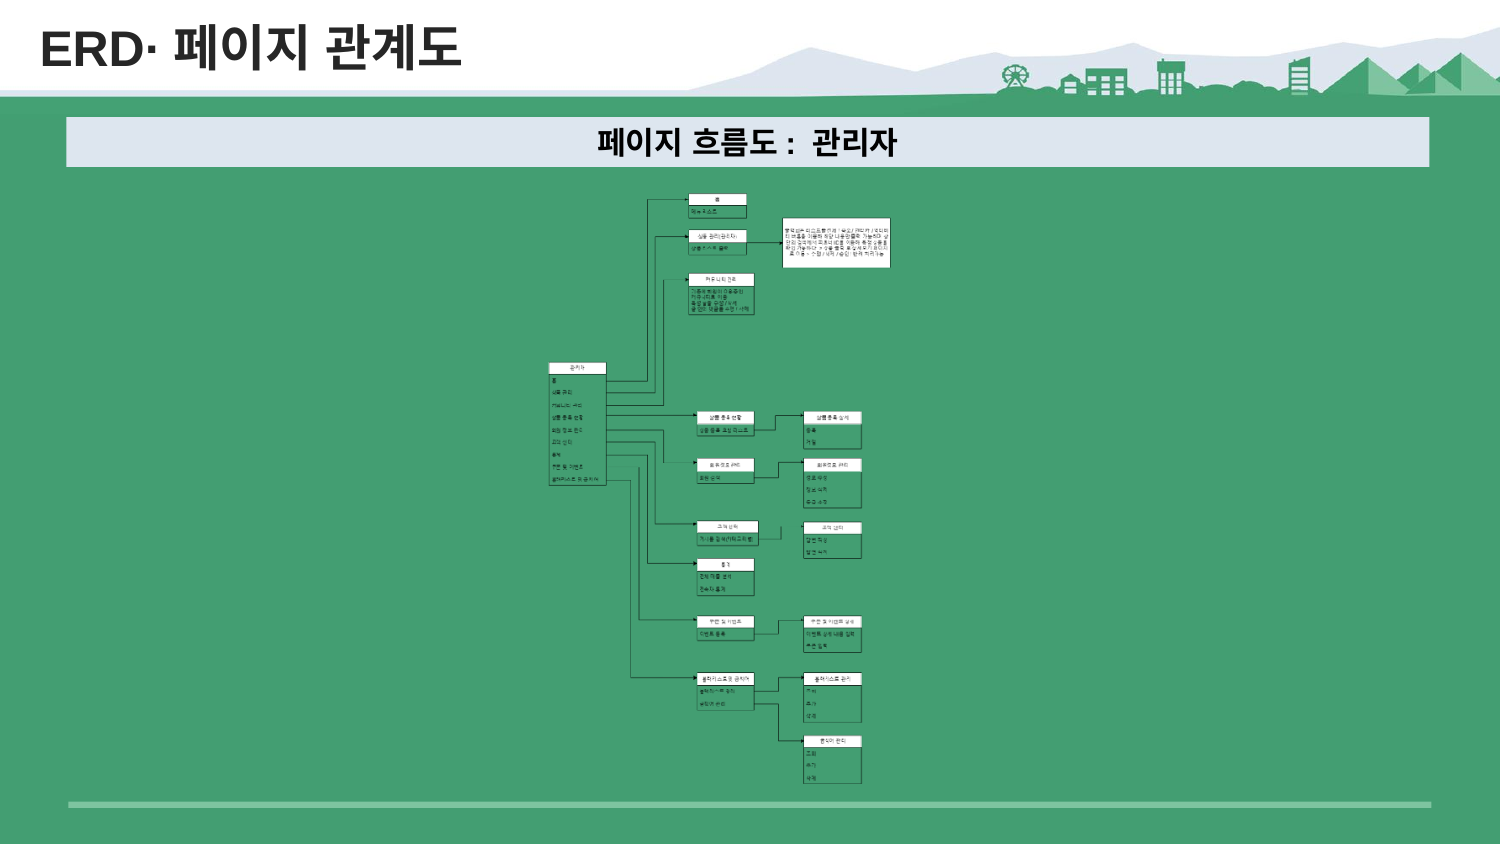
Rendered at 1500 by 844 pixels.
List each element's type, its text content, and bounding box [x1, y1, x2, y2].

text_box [66, 116, 1432, 808]
picture [0, 0, 1500, 844]
list ERD·페이지 관계도 [26, 17, 1468, 96]
